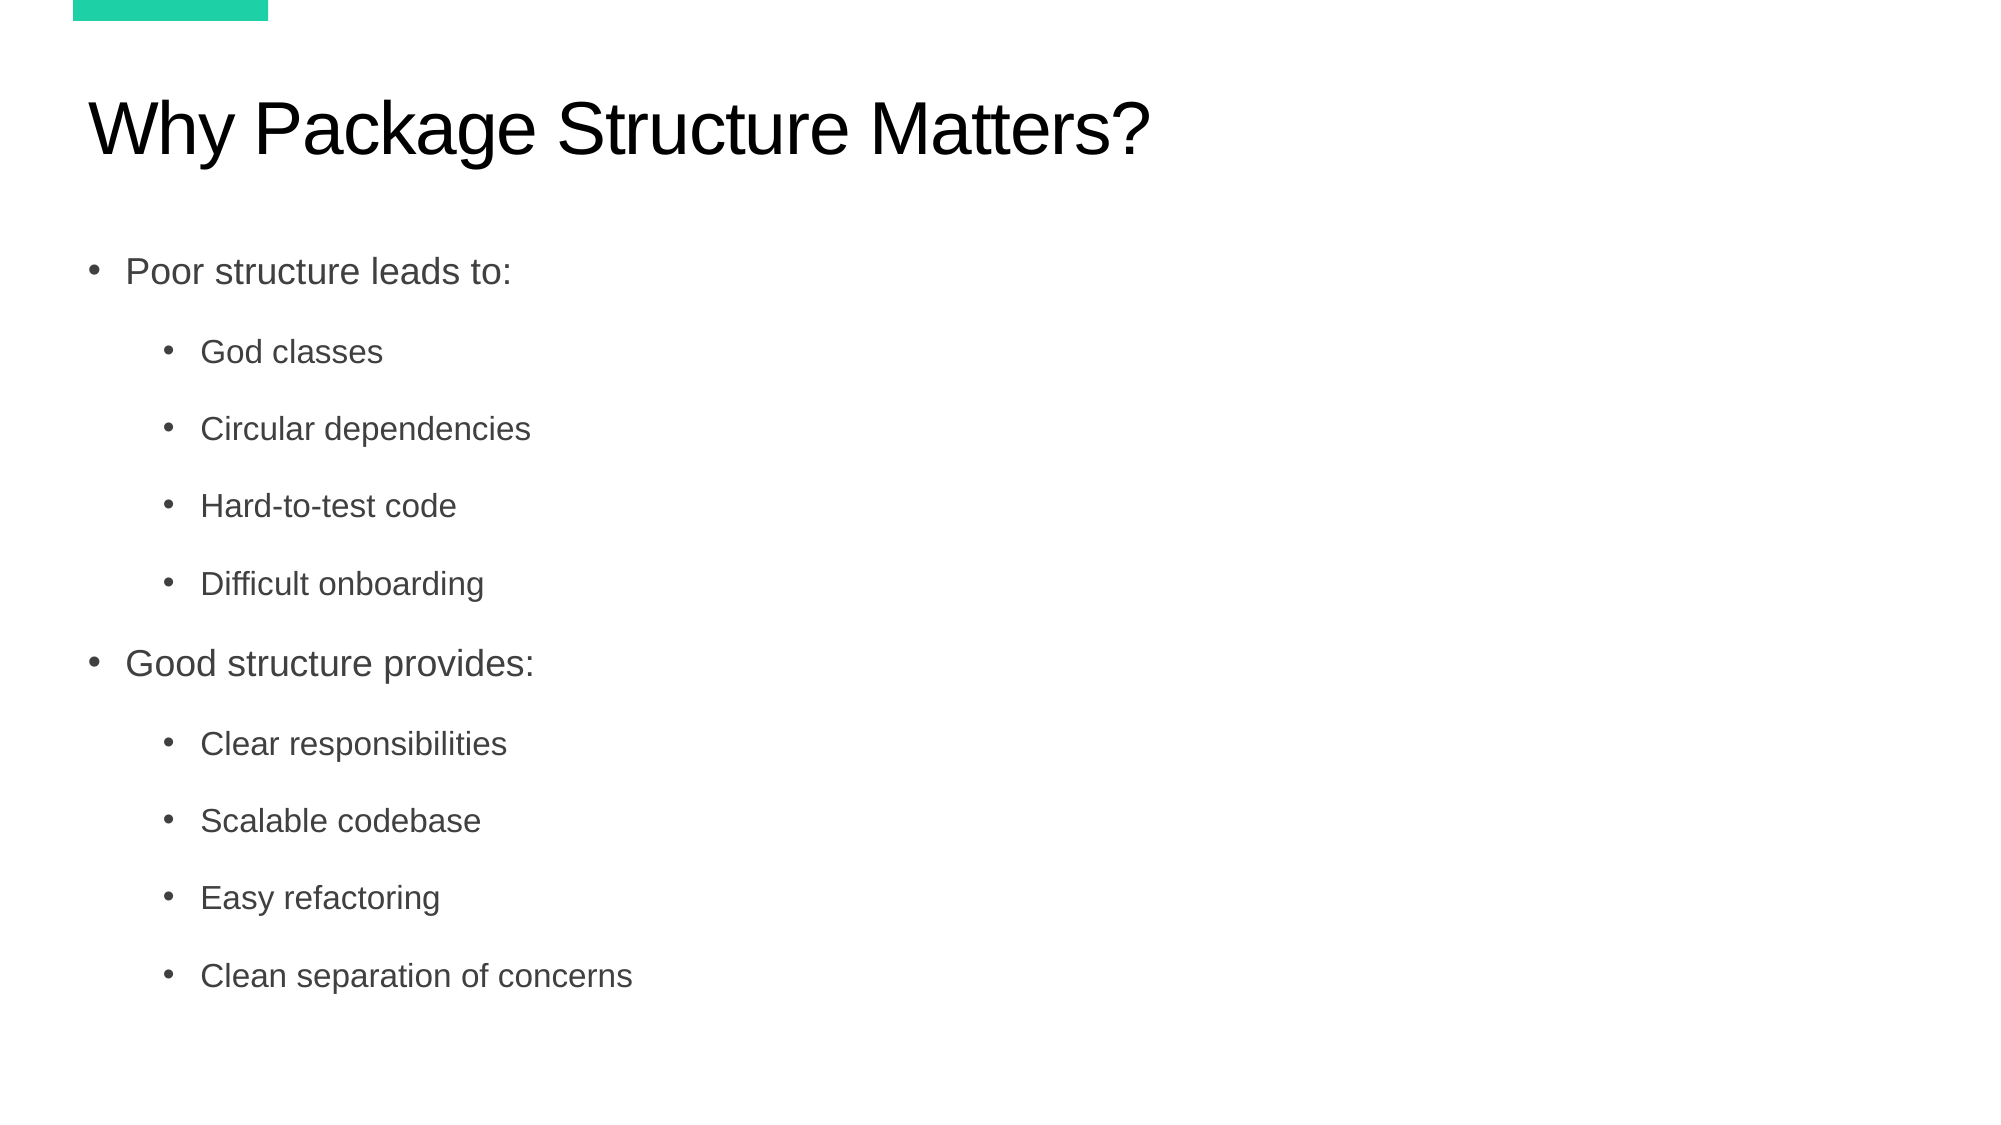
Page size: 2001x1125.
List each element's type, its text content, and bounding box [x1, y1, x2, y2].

title Why Package Structure Matters? [73, 82, 1907, 179]
list Poor structure leads to: God classes Circular dependencies Hard-to-test code Difficult onboarding Good structure provides: Clear responsibilities Scalable codebase Easy refactoring Clean separation of concerns [73, 239, 1391, 1023]
